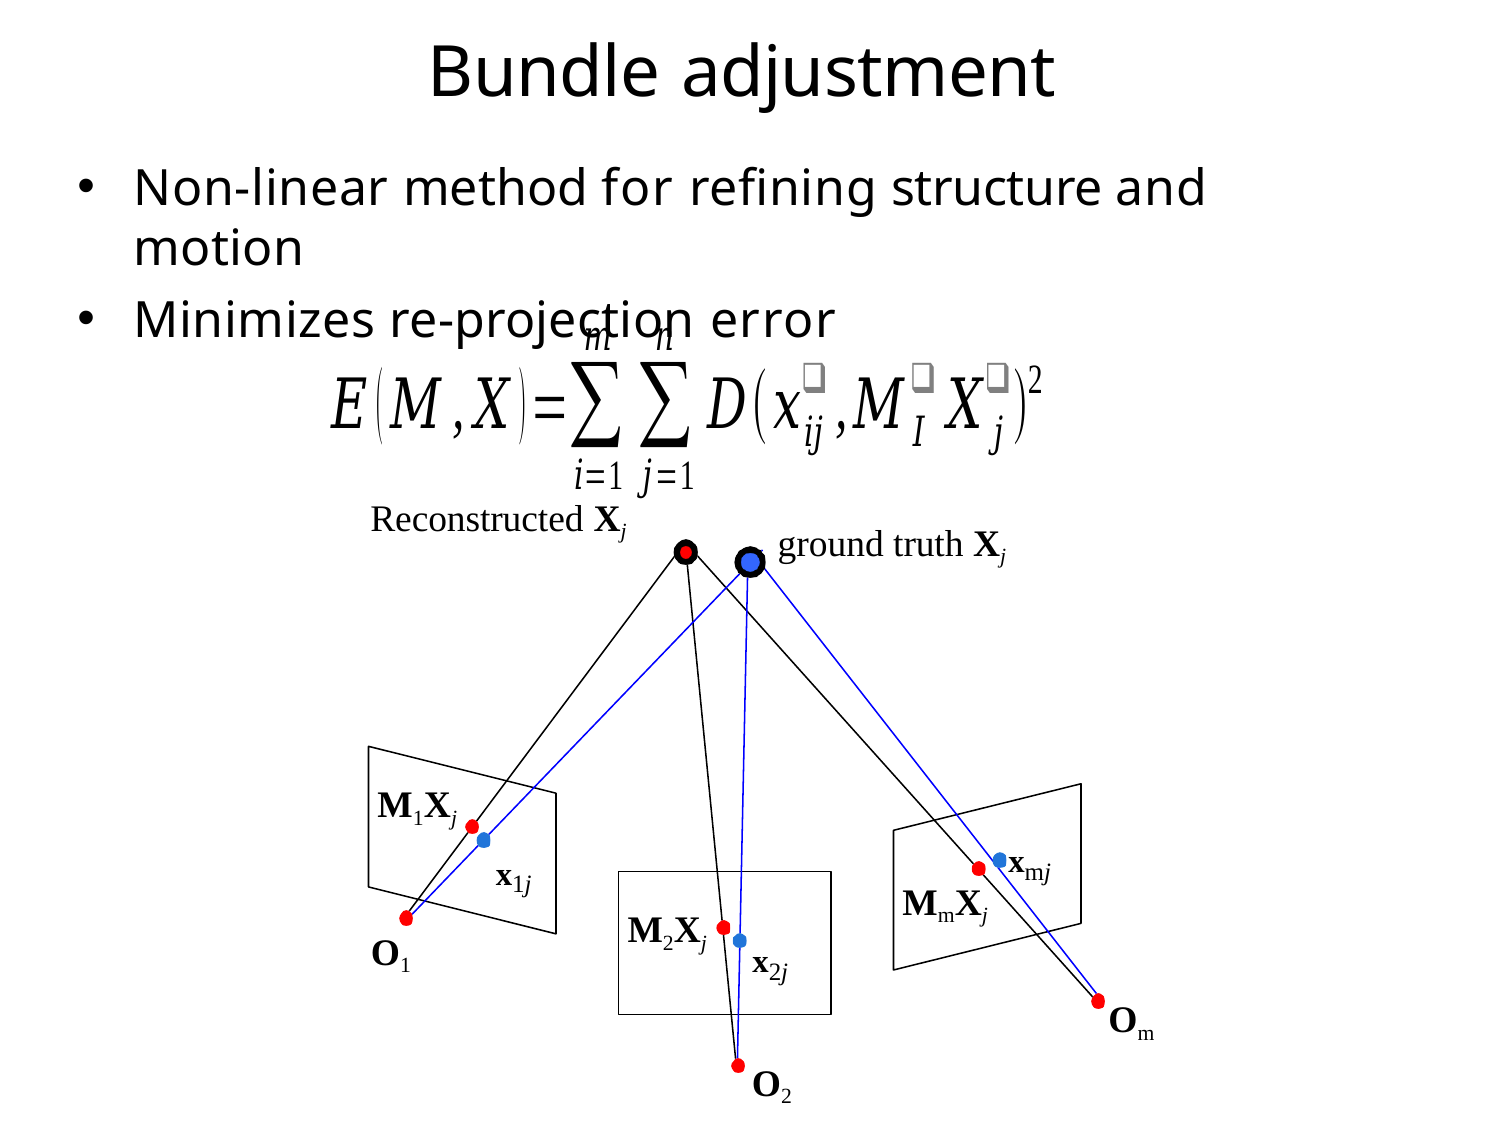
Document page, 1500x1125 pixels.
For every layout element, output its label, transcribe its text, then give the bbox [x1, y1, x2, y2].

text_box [368, 491, 1160, 1074]
text_box Bundle adjustment Non-linear method for refining structure and motion Minimizes re-projection error [75, 23, 1302, 348]
text_box O2 [749, 1080, 796, 1108]
